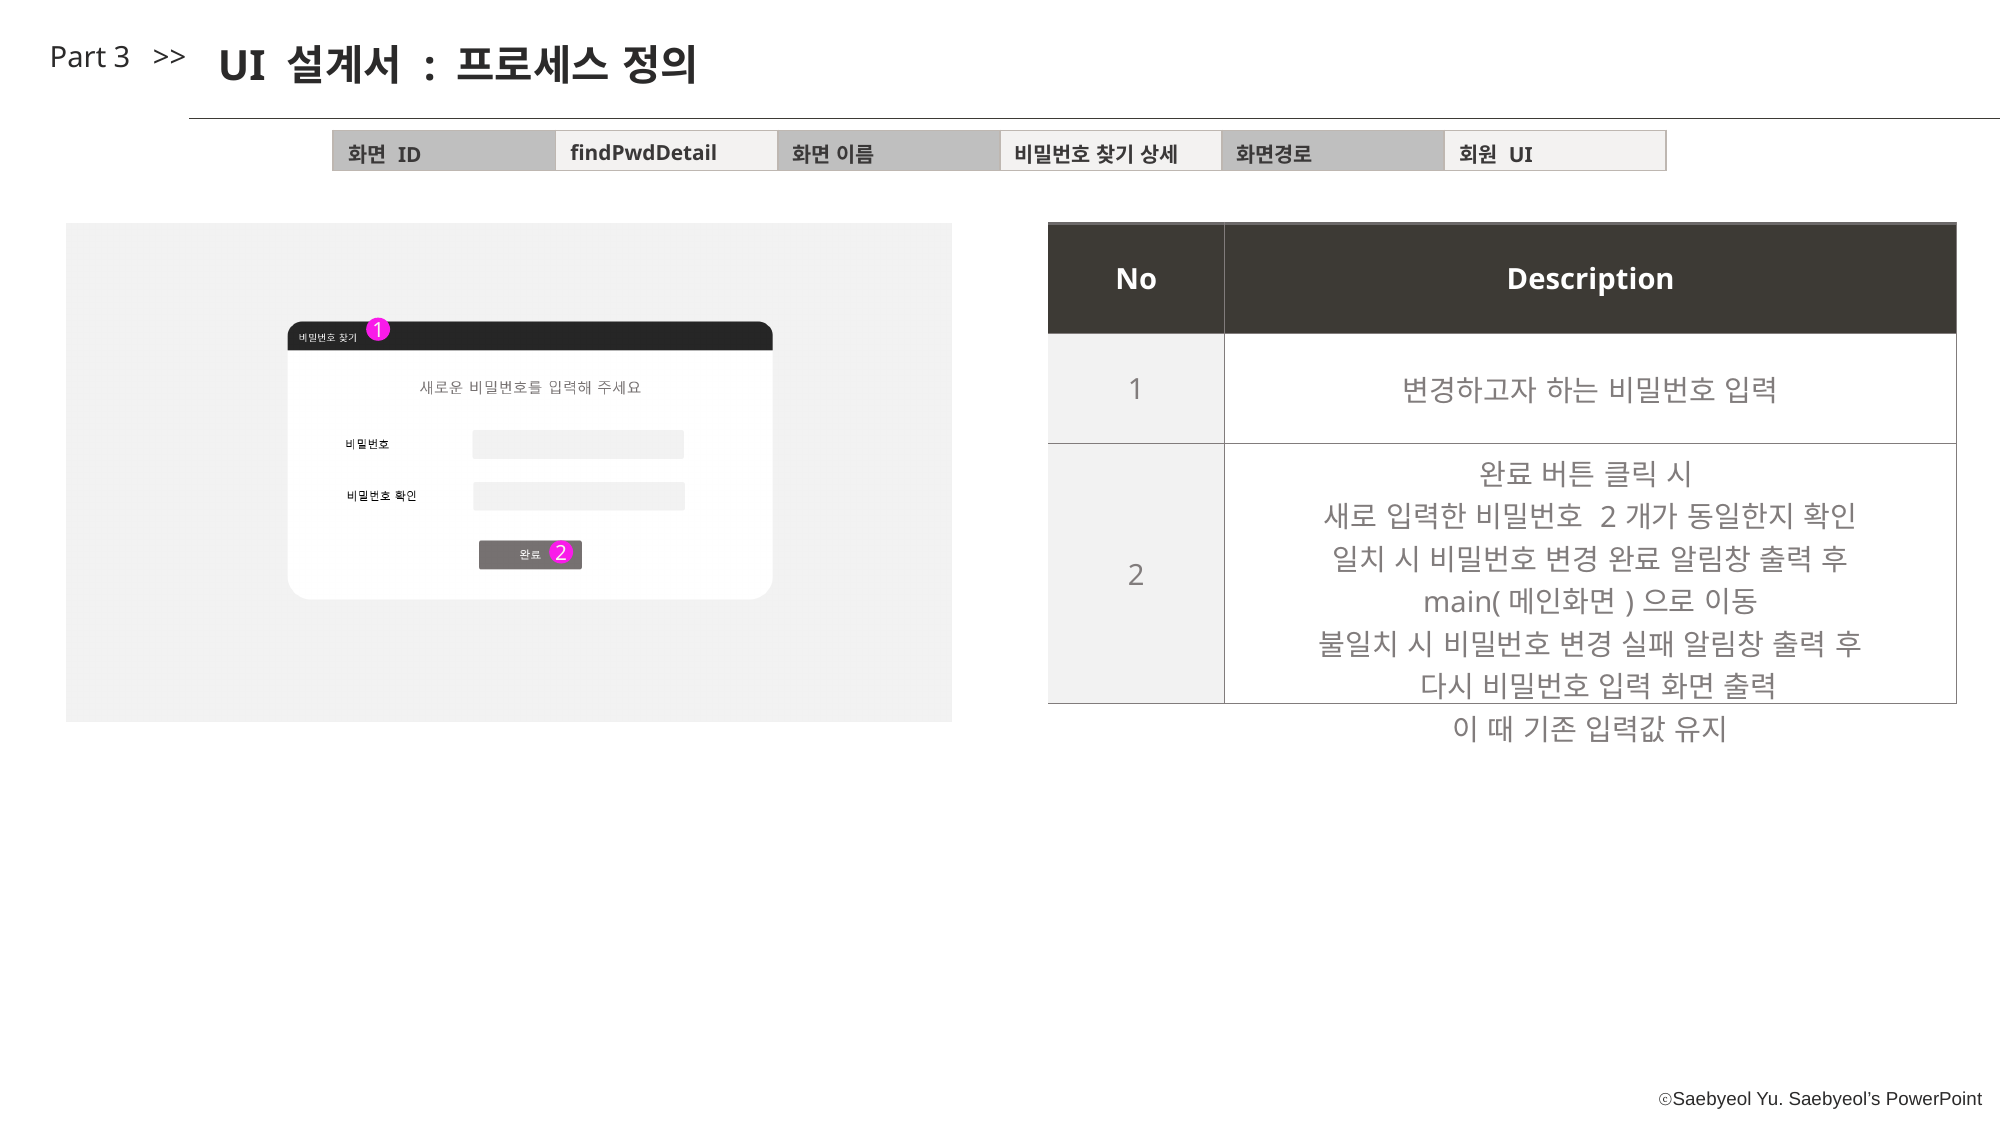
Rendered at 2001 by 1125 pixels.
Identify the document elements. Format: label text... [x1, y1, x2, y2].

table_cell 변경하고자 하는 비밀번호 입력 [1225, 334, 1956, 443]
table_header Description [1225, 225, 1956, 333]
table_header 회원 UI [1445, 131, 1665, 170]
table_header No [1048, 225, 1224, 333]
table_header findPwdDetail [556, 131, 777, 170]
table_header 화면경로 [1223, 131, 1443, 170]
table_header 화면 ID [334, 131, 555, 170]
text_box Part 3 >> [34, 30, 202, 81]
table_header 화면 이름 [779, 131, 999, 170]
picture [65, 223, 952, 722]
table_cell 완료 버튼 클릭 시 새로 입력한 비밀번호 2개가 동일한지 확인 일치 시 비밀번호 변경 완료 알림창 출력 후 main(메인화면)으로 이동 불일치 시 비밀번호 변경 실패 알림창 출력 후 다시 비밀번호 입력 화면 출력 이 때 기존 입력값 유지 [1225, 444, 1956, 703]
table_cell 1 [1048, 334, 1224, 443]
table_header 비밀번호 찾기 상세 [1001, 131, 1221, 170]
table_cell 2 [1048, 444, 1224, 703]
text_box UI 설계서 : 프로세스 정의 [203, 31, 714, 97]
